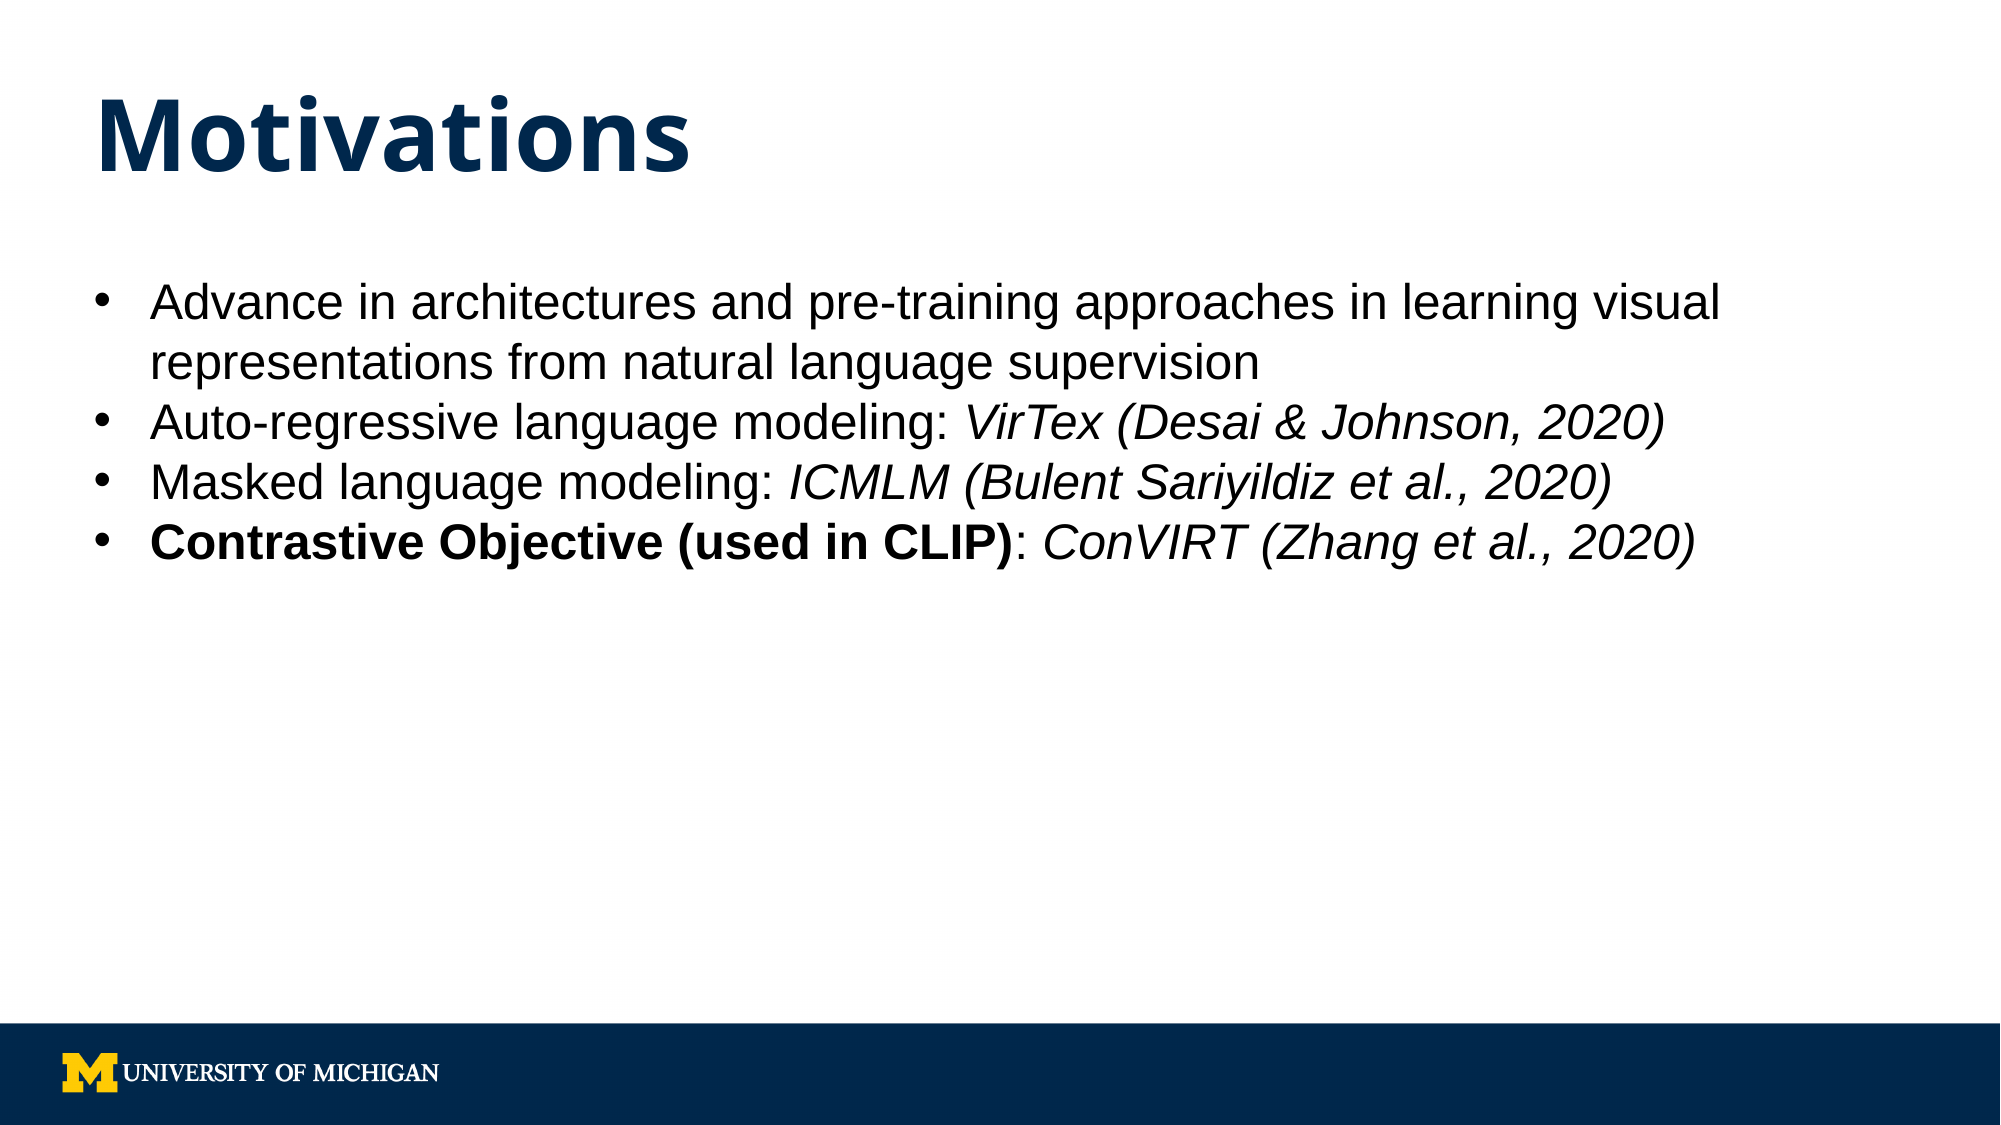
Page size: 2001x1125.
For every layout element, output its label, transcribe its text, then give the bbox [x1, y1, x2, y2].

picture [0, 0, 2000, 1125]
title Motivations [78, 58, 1579, 201]
subtitle Advance in architectures and pre-training approaches in learning visual representations from natural language supervision Auto-regressive language modeling: VirTex (Desai & Johnson, 2020) Masked language modeling: ICMLM (Bulent Sariyildiz et al., 2020) Contrastive Objective (used in CLIP): ConVIRT (Zhang et al., 2020) [78, 261, 1938, 1016]
